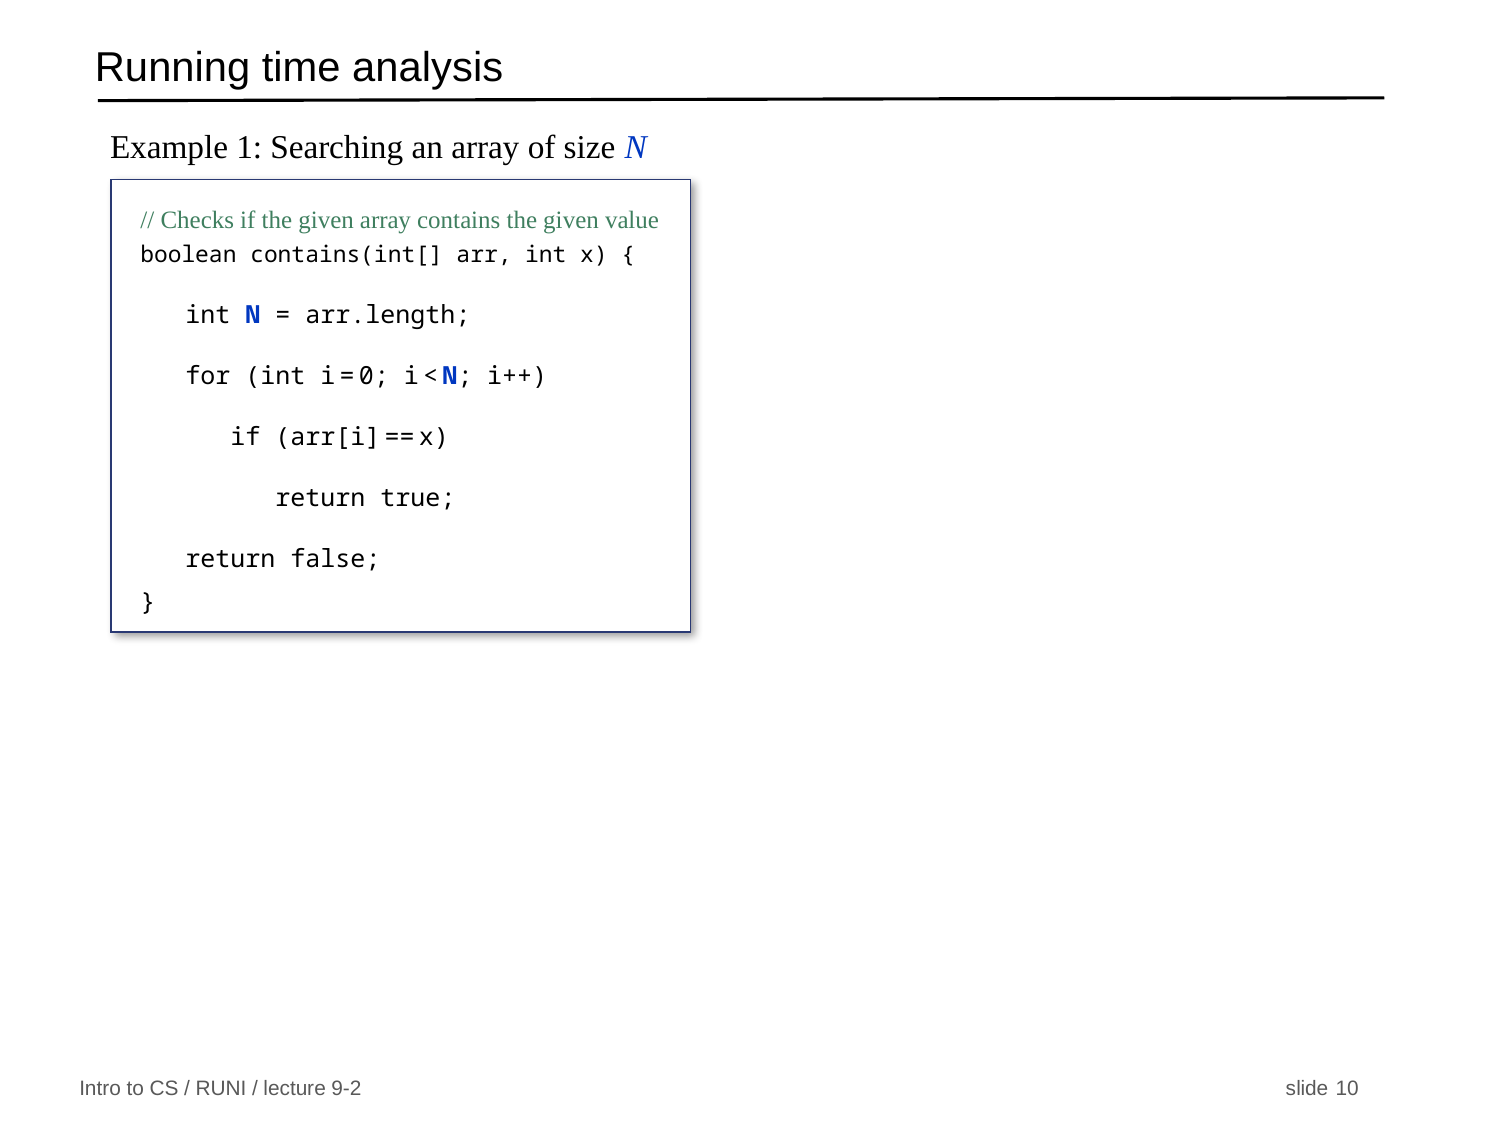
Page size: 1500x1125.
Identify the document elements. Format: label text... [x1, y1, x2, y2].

text_box Example 1: Searching an array of size N [94, 117, 908, 220]
title Running time analysis [79, 33, 994, 109]
text_box // Checks if the given array contains the given value boolean contains(int[] arr, int x) { int N = arr.length; for (int i = 0; i < N; i++) if (arr[i] == x) return true; return false; } [110, 179, 691, 632]
